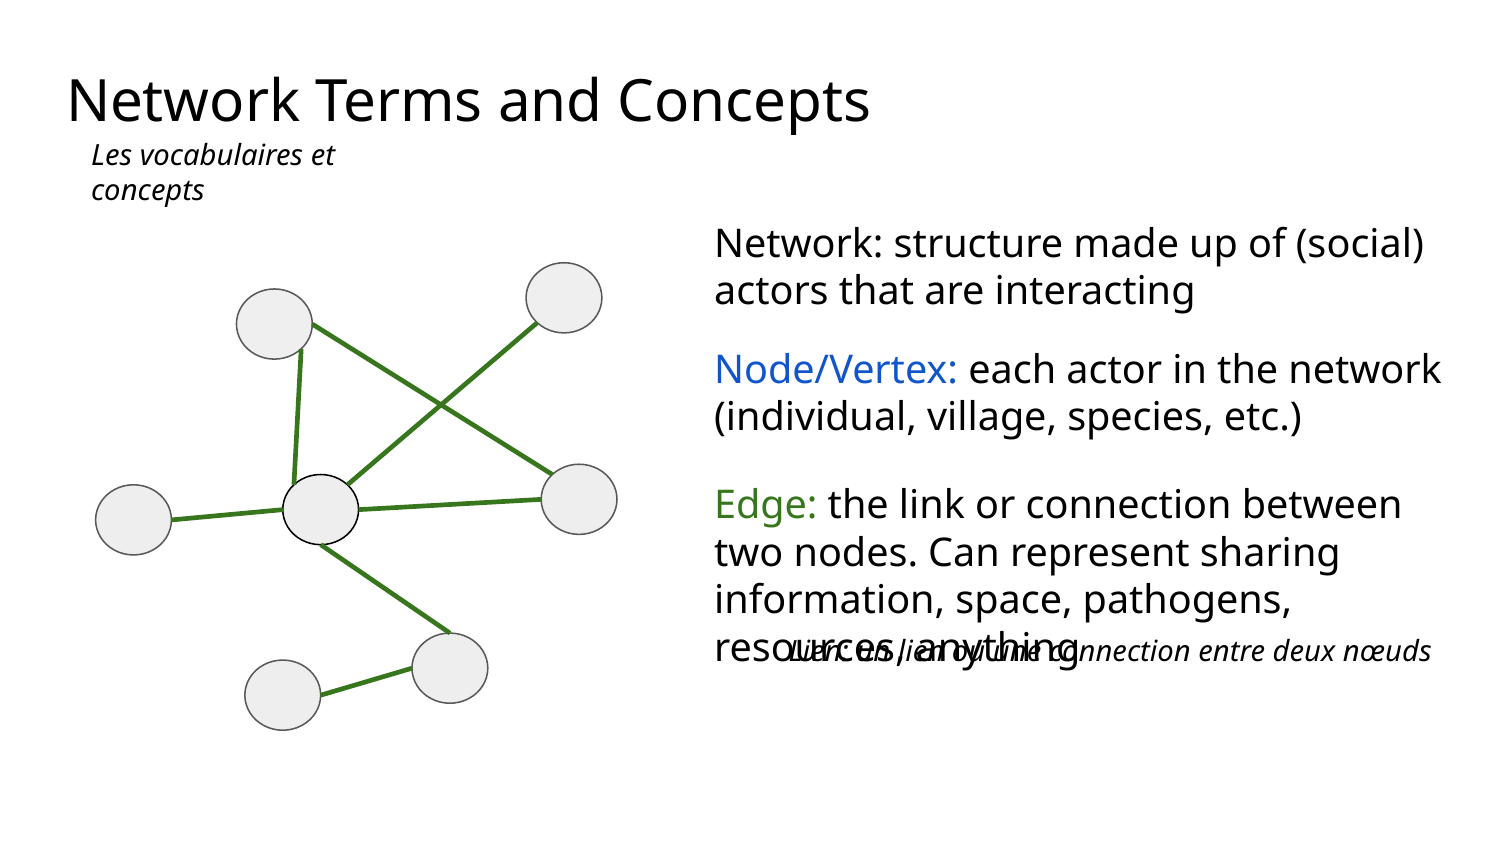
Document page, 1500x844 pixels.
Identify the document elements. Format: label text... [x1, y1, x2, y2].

text_box [541, 464, 618, 535]
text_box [293, 348, 302, 485]
text_box [236, 288, 313, 360]
text_box [244, 660, 320, 731]
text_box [320, 667, 413, 696]
title Network Terms and Concepts [51, 48, 1449, 142]
text_box Edge: the link or connection between two nodes. Can represent sharing information, space, pathogens, resources, anything [699, 464, 1474, 685]
text_box Lien: un lien ou une connection entre deux nœuds [773, 617, 1474, 683]
text_box [526, 262, 602, 333]
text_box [312, 323, 553, 475]
text_box Network: structure made up of (social) actors that are interacting [699, 202, 1474, 328]
text_box [95, 484, 171, 555]
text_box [320, 544, 451, 634]
text_box Node/Vertex: each actor in the network (individual, village, species, etc.) [699, 328, 1474, 454]
text_box Les vocabulaires et concepts [76, 121, 423, 222]
text_box [282, 478, 358, 545]
text_box [412, 633, 488, 704]
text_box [358, 499, 542, 510]
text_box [171, 509, 283, 521]
